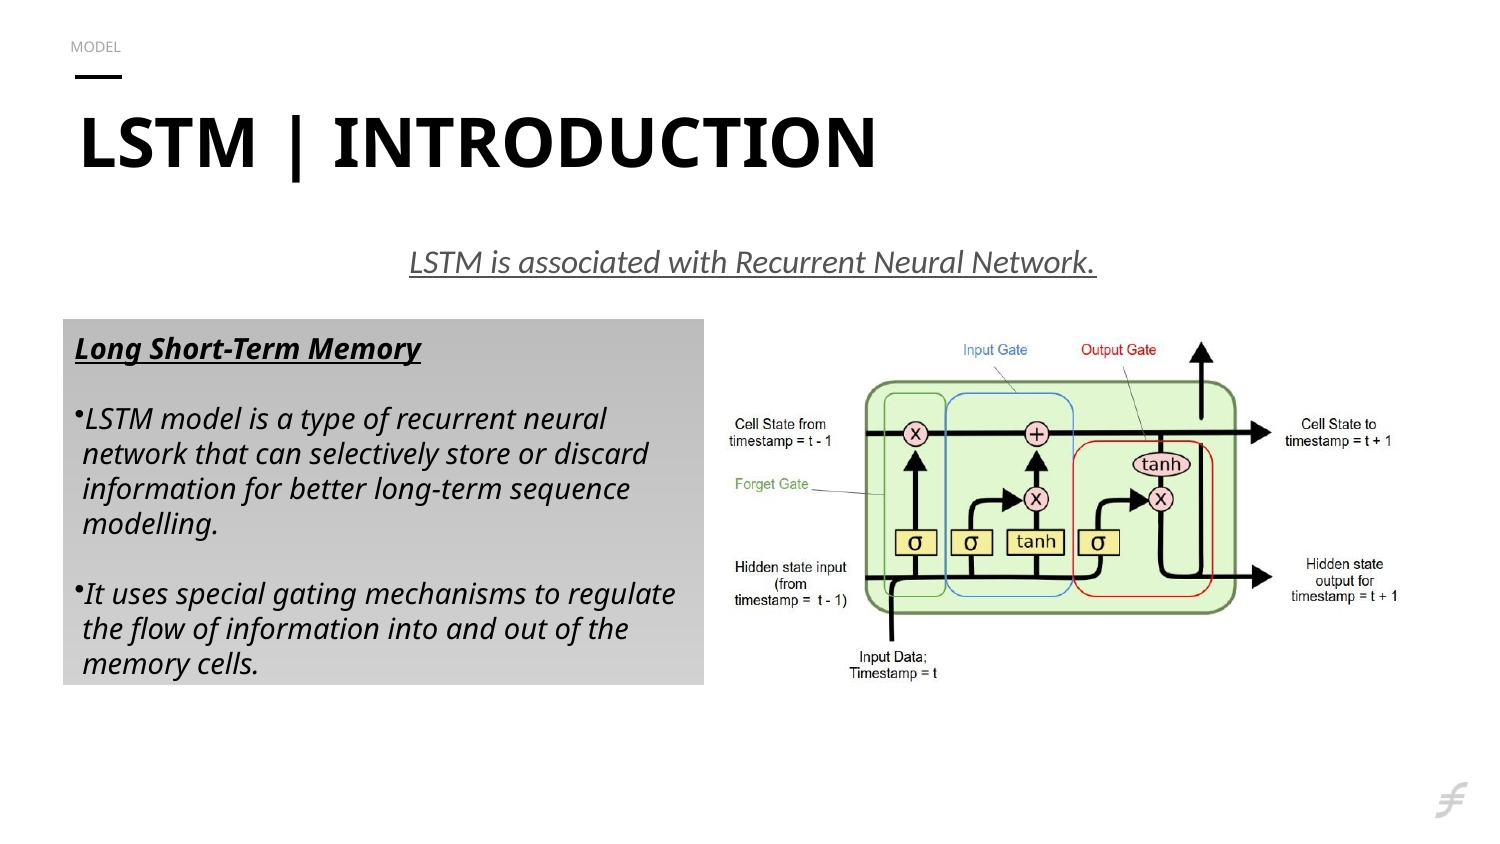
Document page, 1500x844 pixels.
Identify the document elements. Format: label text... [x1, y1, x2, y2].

text_box LSTM is associated with Recurrent Neural Network. [401, 212, 1138, 288]
text_box Long Short-Term Memory LSTM model is a type of recurrent neural network that can selectively store or discard information for better long-term sequence modelling. It uses special gating mechanisms to regulate the flow of information into and out of the memory cells. [67, 322, 701, 688]
picture [1435, 782, 1468, 819]
title LSTM | INTRODUCTION [63, 111, 1447, 246]
text_box [63, 319, 704, 685]
picture [713, 312, 1408, 692]
text_box MODEL [63, 26, 741, 62]
